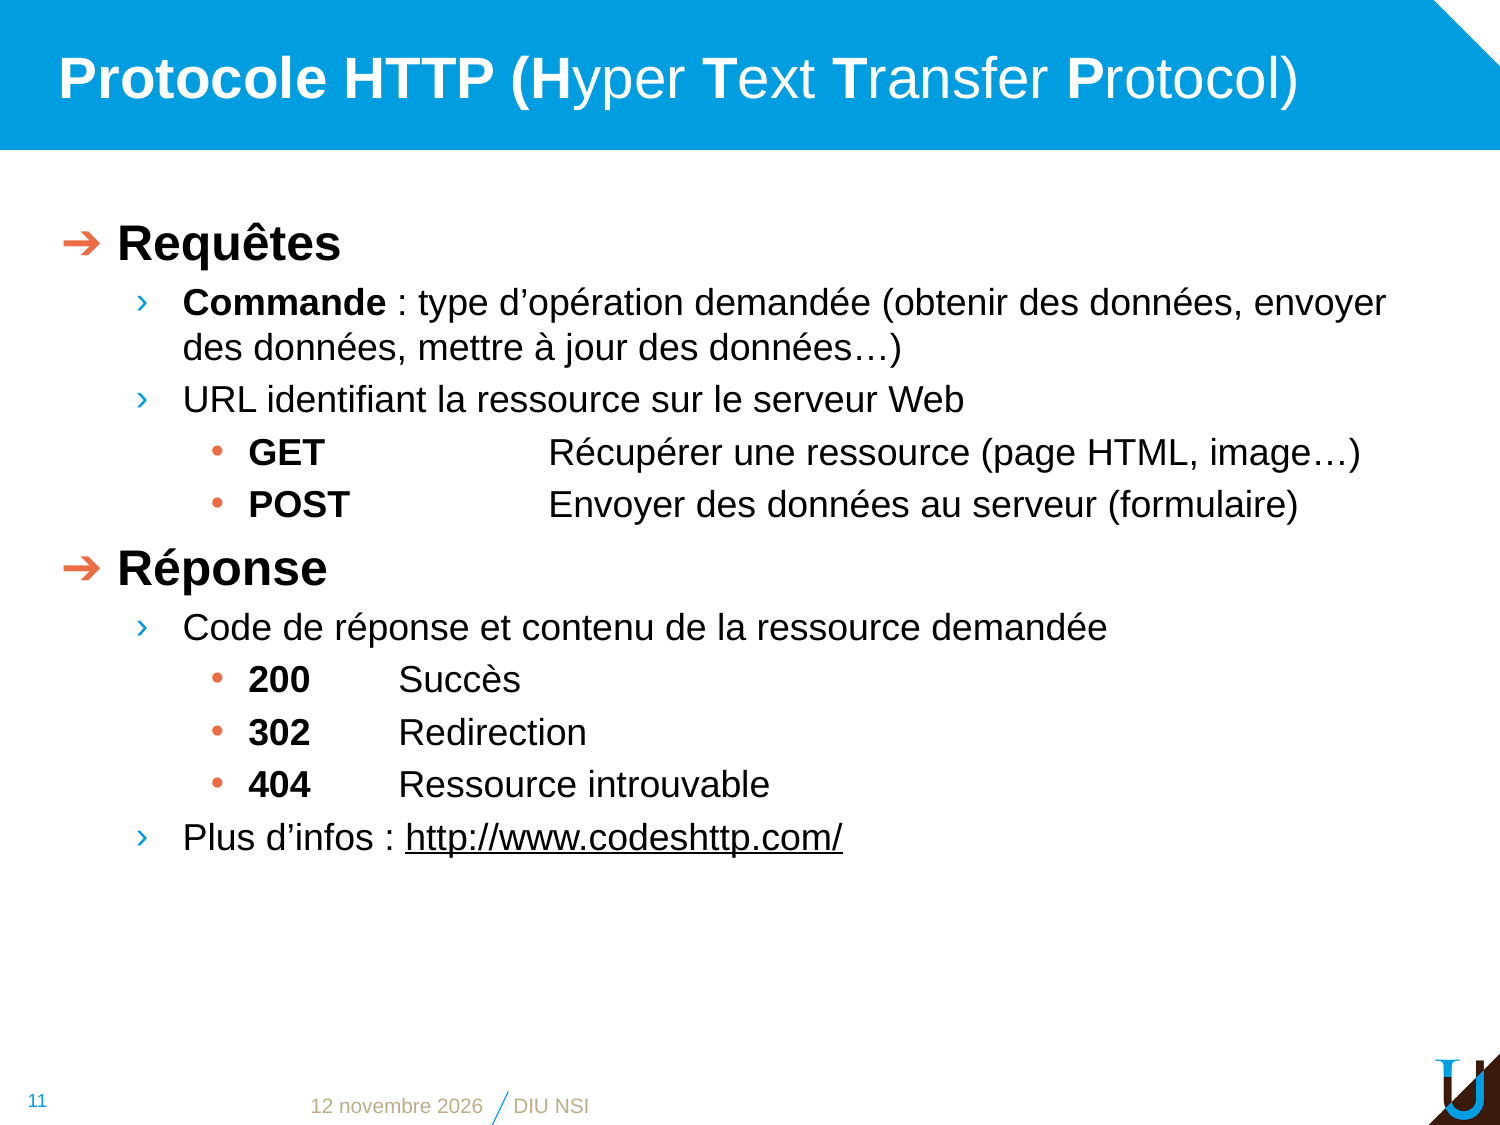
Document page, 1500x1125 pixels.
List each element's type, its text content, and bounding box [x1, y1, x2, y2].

slide_number 11 [0, 1074, 75, 1125]
list Requêtes Commande : type d’opération demandée (obtenir des données, envoyer des données, mettre à jour des données…) URL identifiant la ressource sur le serveur Web GET Récupérer une ressource (page HTML, image…) POST Envoyer des données au serveur (formulaire) Réponse Code de réponse et contenu de la ressource demandée 200 Succès 302 Redirection 404 Ressource introuvable Plus d’infos : http://www.codeshttp.com/ [45, 202, 1464, 1005]
title Protocole HTTP (Hyper Text Transfer Protocol) [0, 0, 1425, 150]
picture [1425, 1050, 1500, 1125]
footer DIU NSI [498, 1091, 1362, 1125]
slide_number 7 juin 2021 [147, 1091, 498, 1125]
